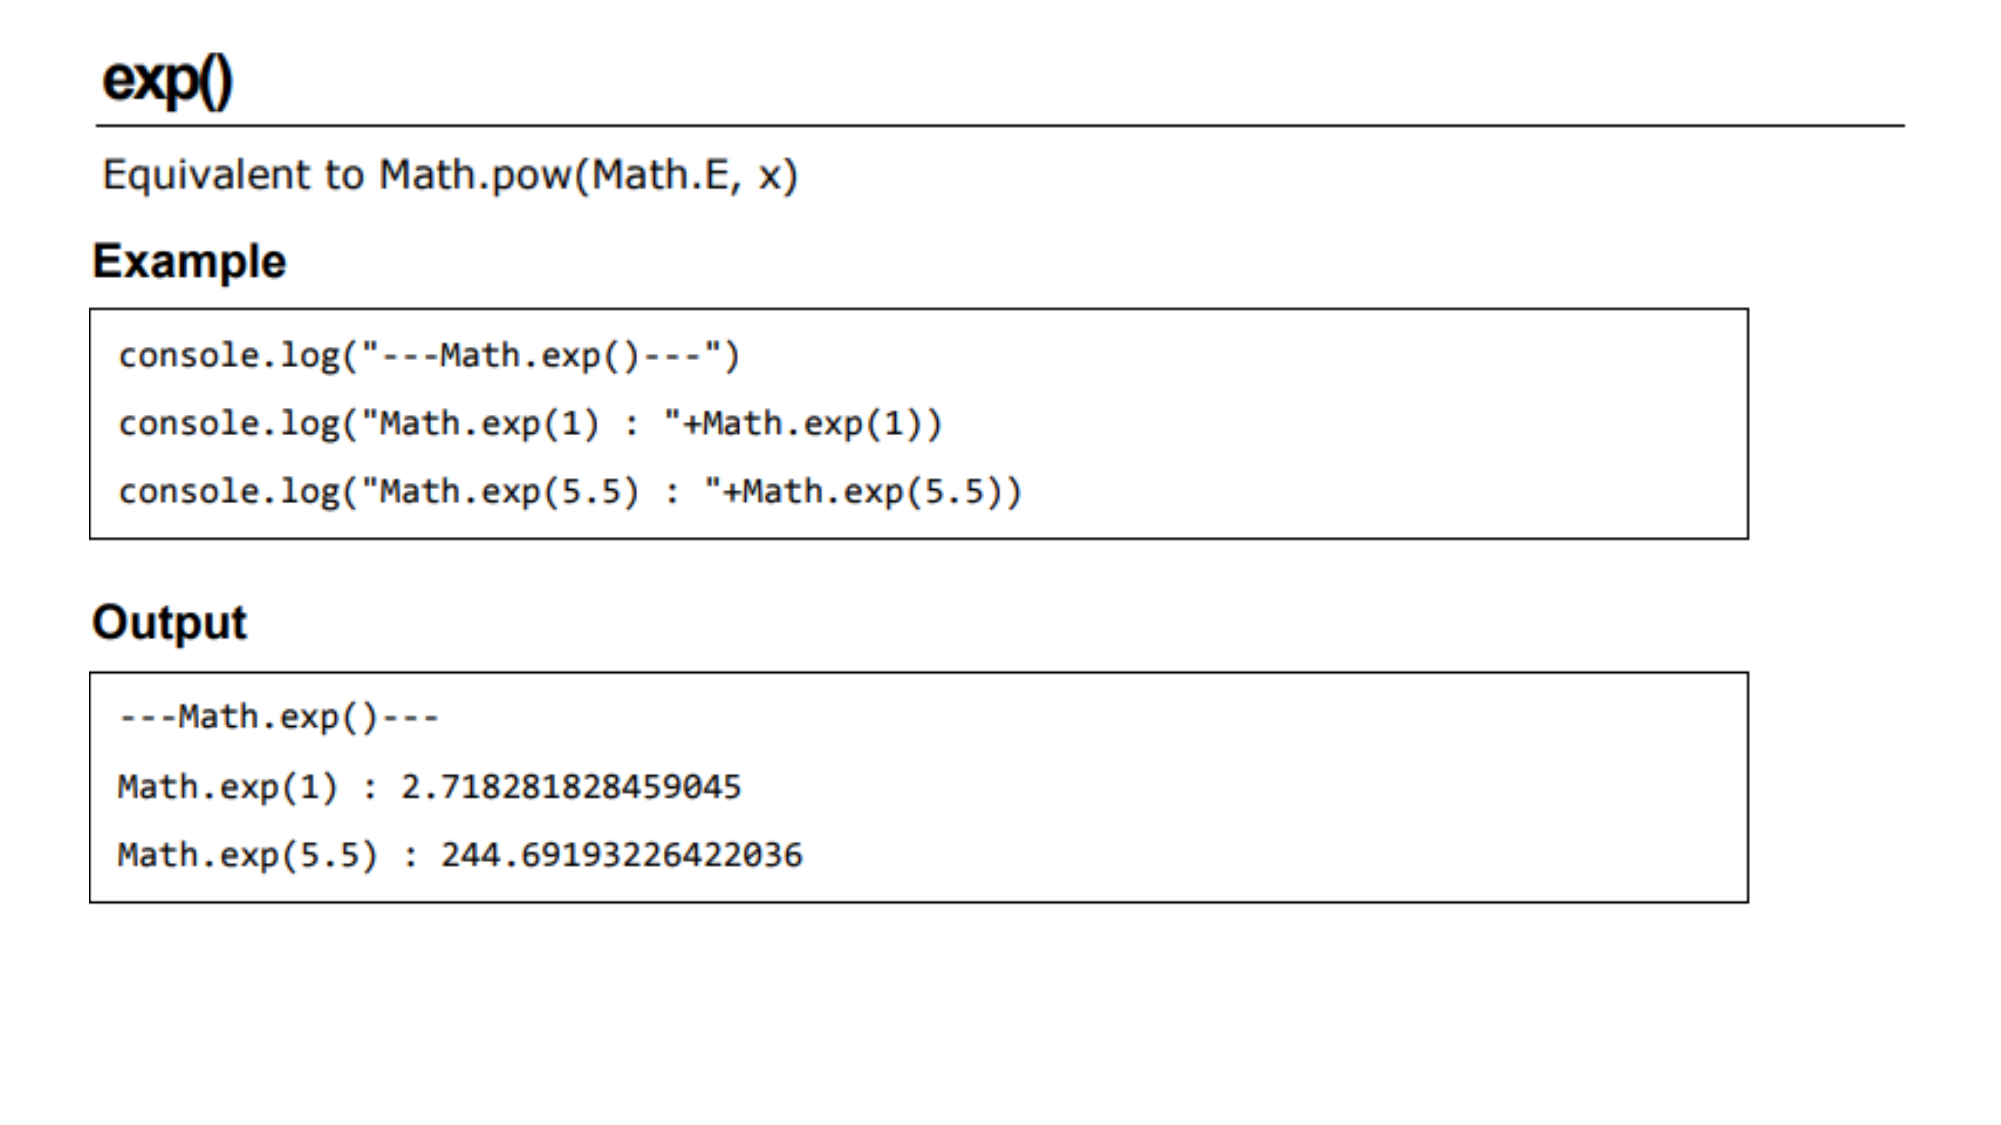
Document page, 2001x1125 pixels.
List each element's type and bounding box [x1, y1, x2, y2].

picture [89, 51, 1916, 220]
picture [88, 238, 1757, 916]
